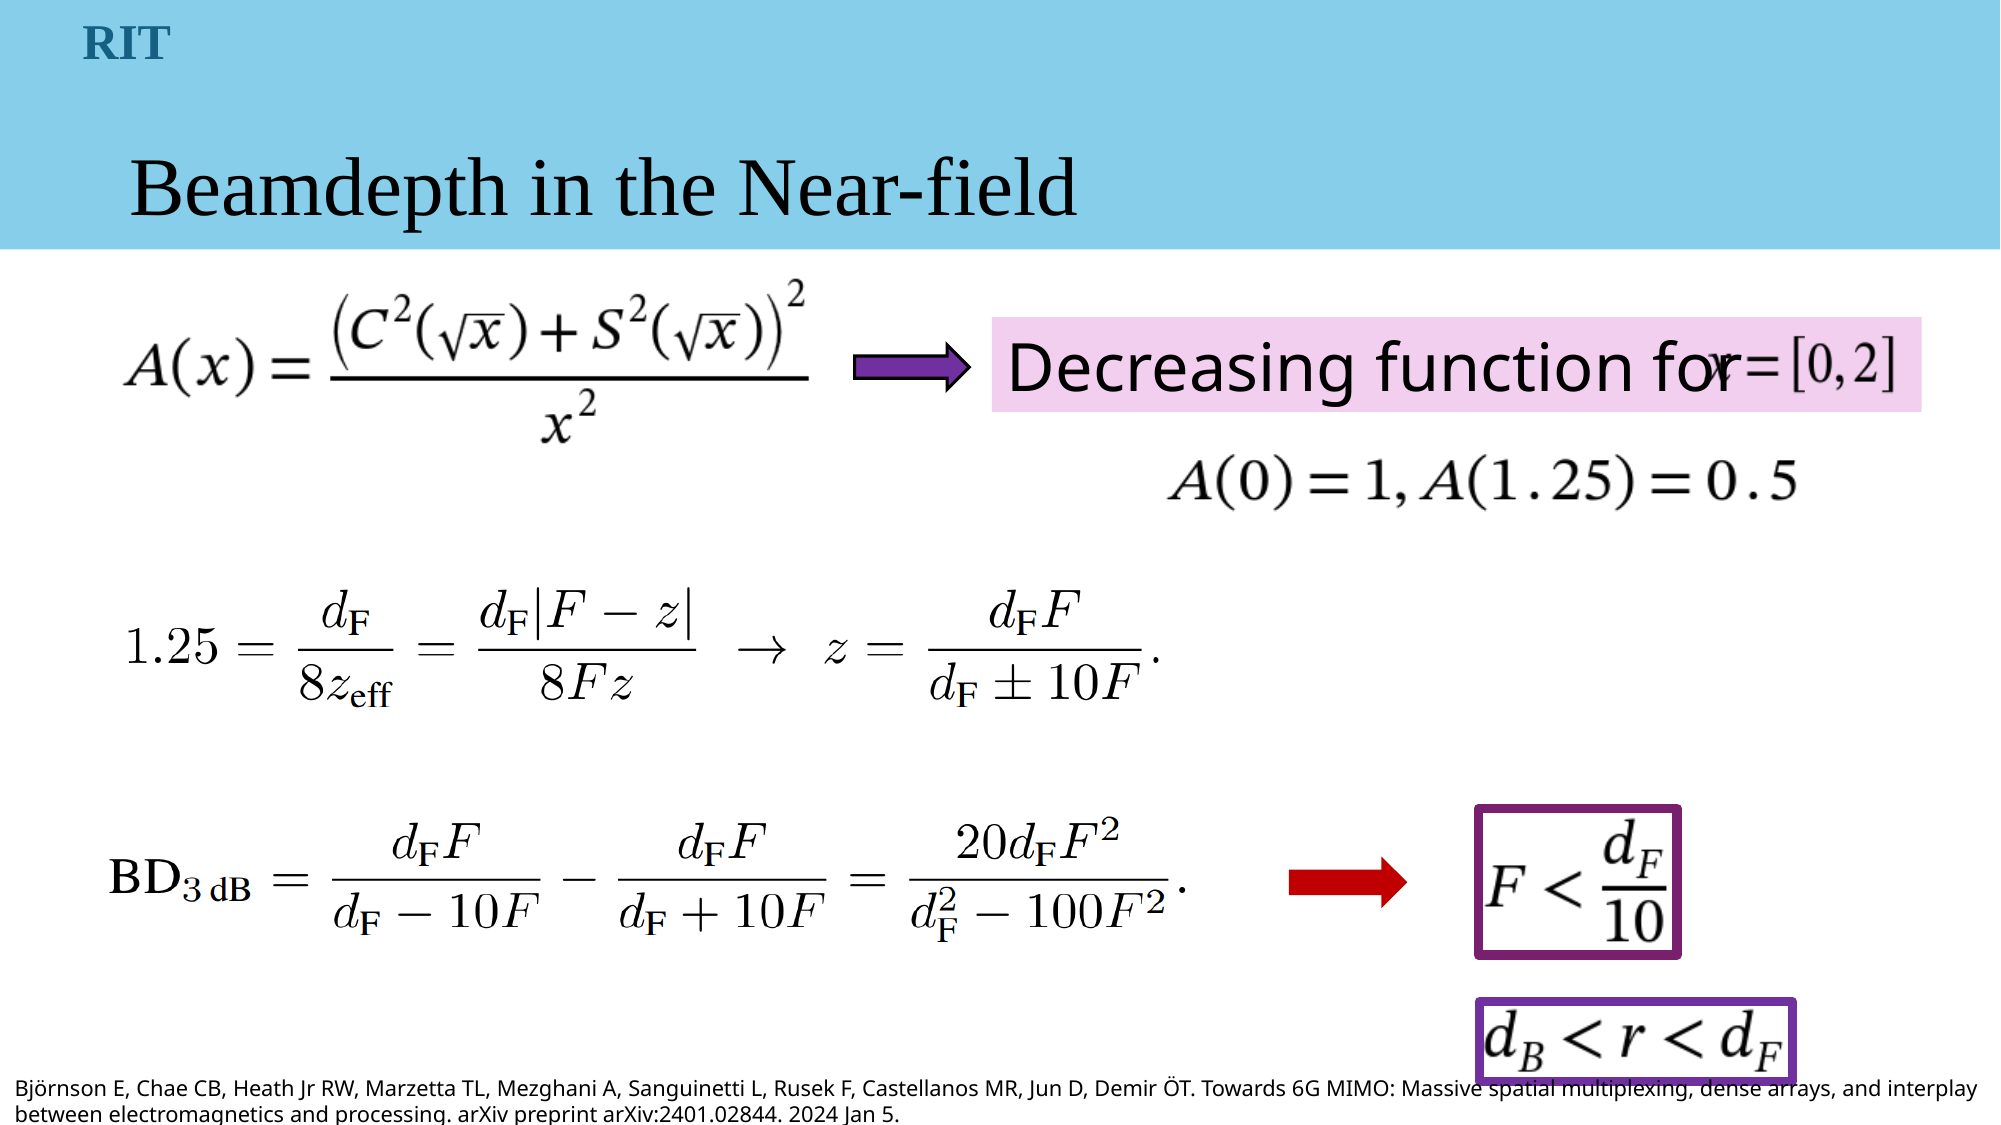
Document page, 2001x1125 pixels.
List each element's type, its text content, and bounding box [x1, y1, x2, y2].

picture [1483, 1005, 1789, 1078]
text_box [0, 0, 2000, 250]
text_box [853, 341, 972, 394]
picture [101, 807, 1190, 952]
picture [1702, 332, 1899, 398]
picture [120, 273, 815, 451]
text_box Björnson E, Chae CB, Heath Jr RW, Marzetta TL, Mezghani A, Sanguinetti L, Rusek F, Castellanos MR, Jun D, Demir ÖT. Towards 6G MIMO: Massive spatial multiplexing, dense arrays, and interplay between electromagnetics and processing. arXiv preprint arXiv:2401.02844. 2024 Jan 5. [0, 1067, 2000, 1125]
text_box [1288, 856, 1408, 909]
text_box RIT [67, 1, 518, 77]
picture [1482, 812, 1673, 951]
text_box Beamdepth in the Near-field [114, 78, 1957, 300]
text_box Decreasing function for [991, 317, 1922, 412]
picture [120, 575, 1171, 720]
picture [1165, 450, 1801, 517]
